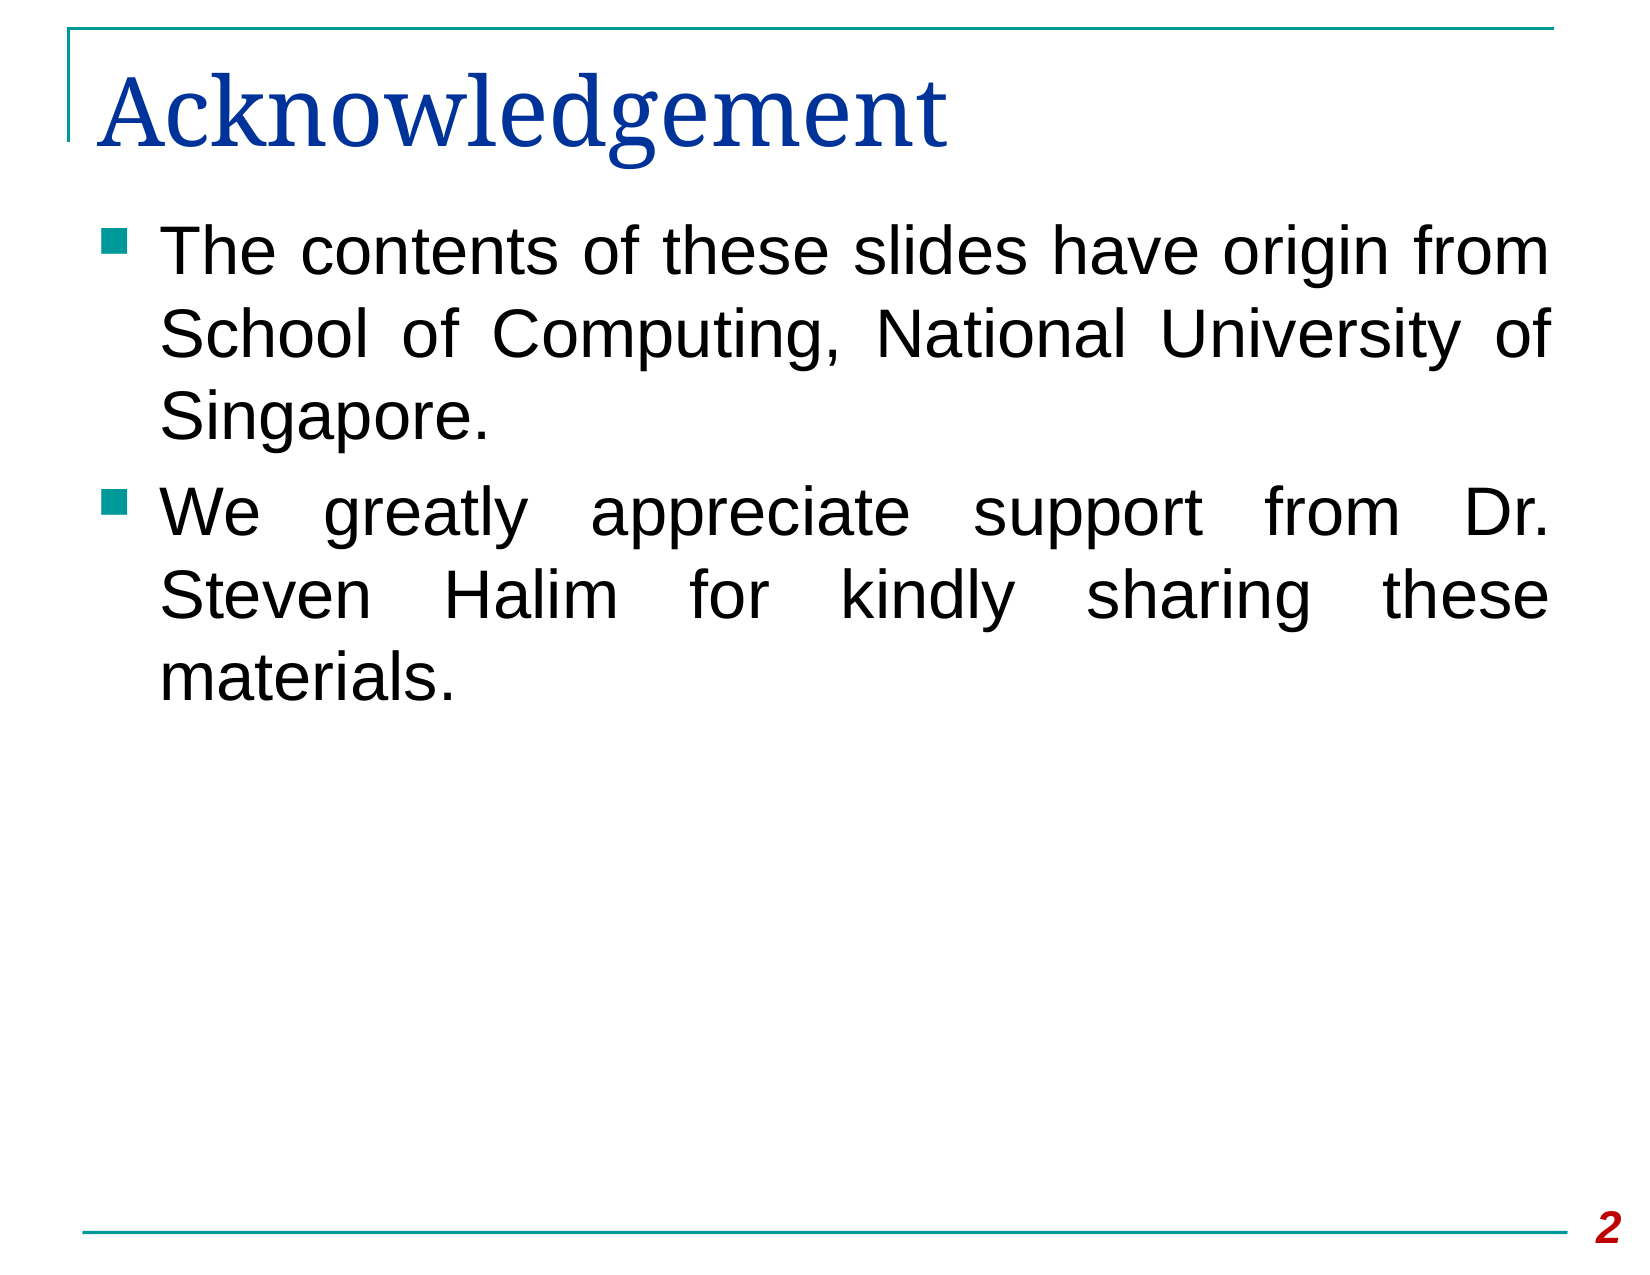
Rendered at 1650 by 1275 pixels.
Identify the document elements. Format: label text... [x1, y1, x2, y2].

title Acknowledgement [82, 42, 1568, 190]
slide_number 2 [1526, 1190, 1637, 1258]
list The contents of these slides have origin from School of Computing, National University of Singapore. We greatly appreciate support from Dr. Steven Halim for kindly sharing these materials. [82, 198, 1568, 1219]
